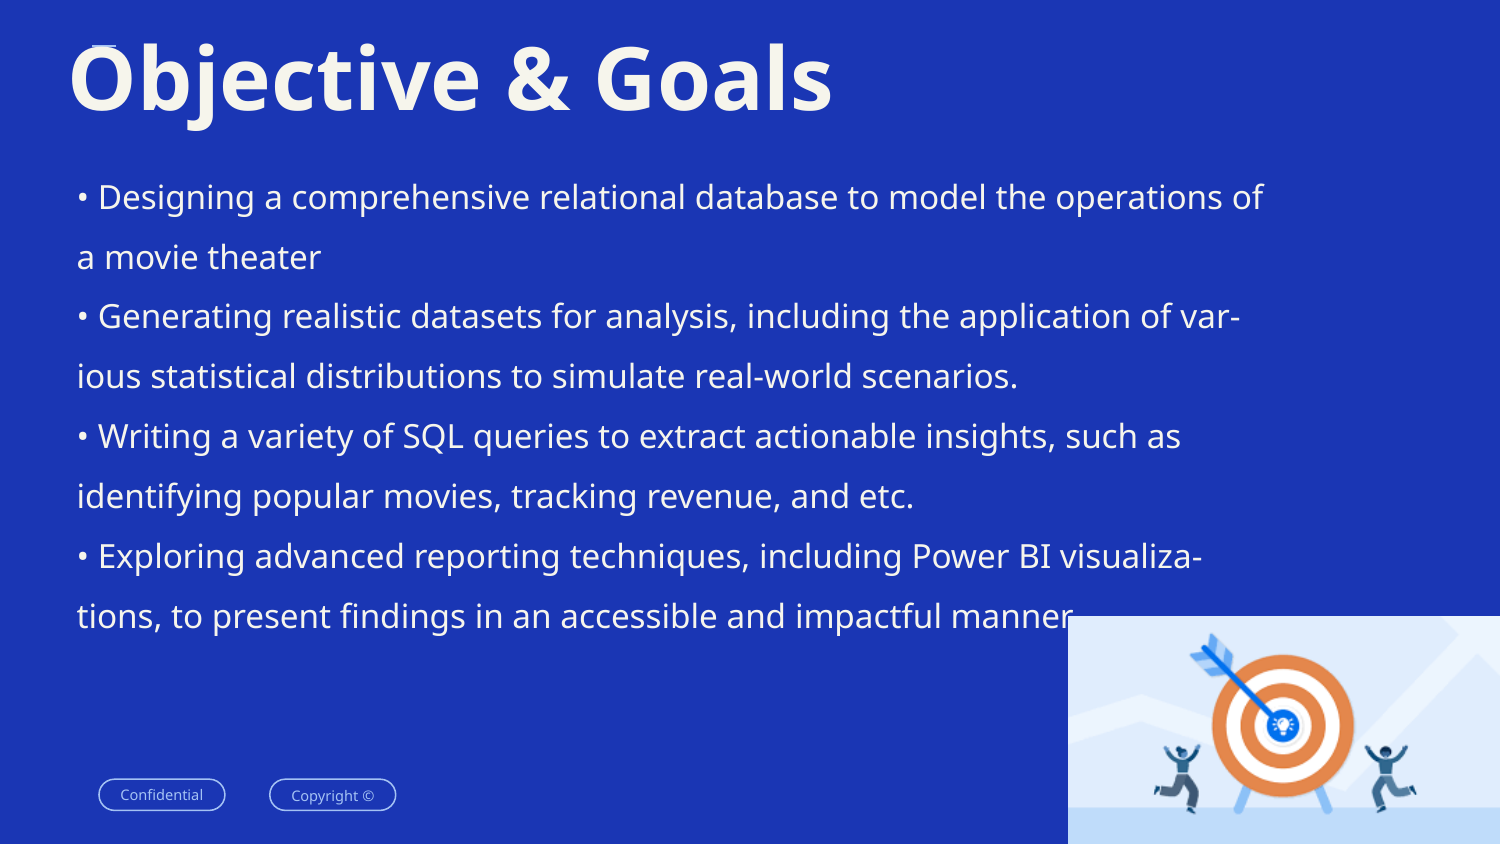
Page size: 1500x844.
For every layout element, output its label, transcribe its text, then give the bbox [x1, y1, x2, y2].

list • Designing a comprehensive relational database to model the operations of a movie theater • Generating realistic datasets for analysis, including the application of var- ious statistical distributions to simulate real-world scenarios. • Writing a variety of SQL queries to extract actionable insights, such as identifying popular movies, tracking revenue, and etc. • Exploring advanced reporting techniques, including Power BI visualiza- tions, to present findings in an accessible and impactful manner [61, 141, 1385, 757]
picture [1068, 616, 1500, 844]
title Objective & Goals [52, 27, 1164, 141]
